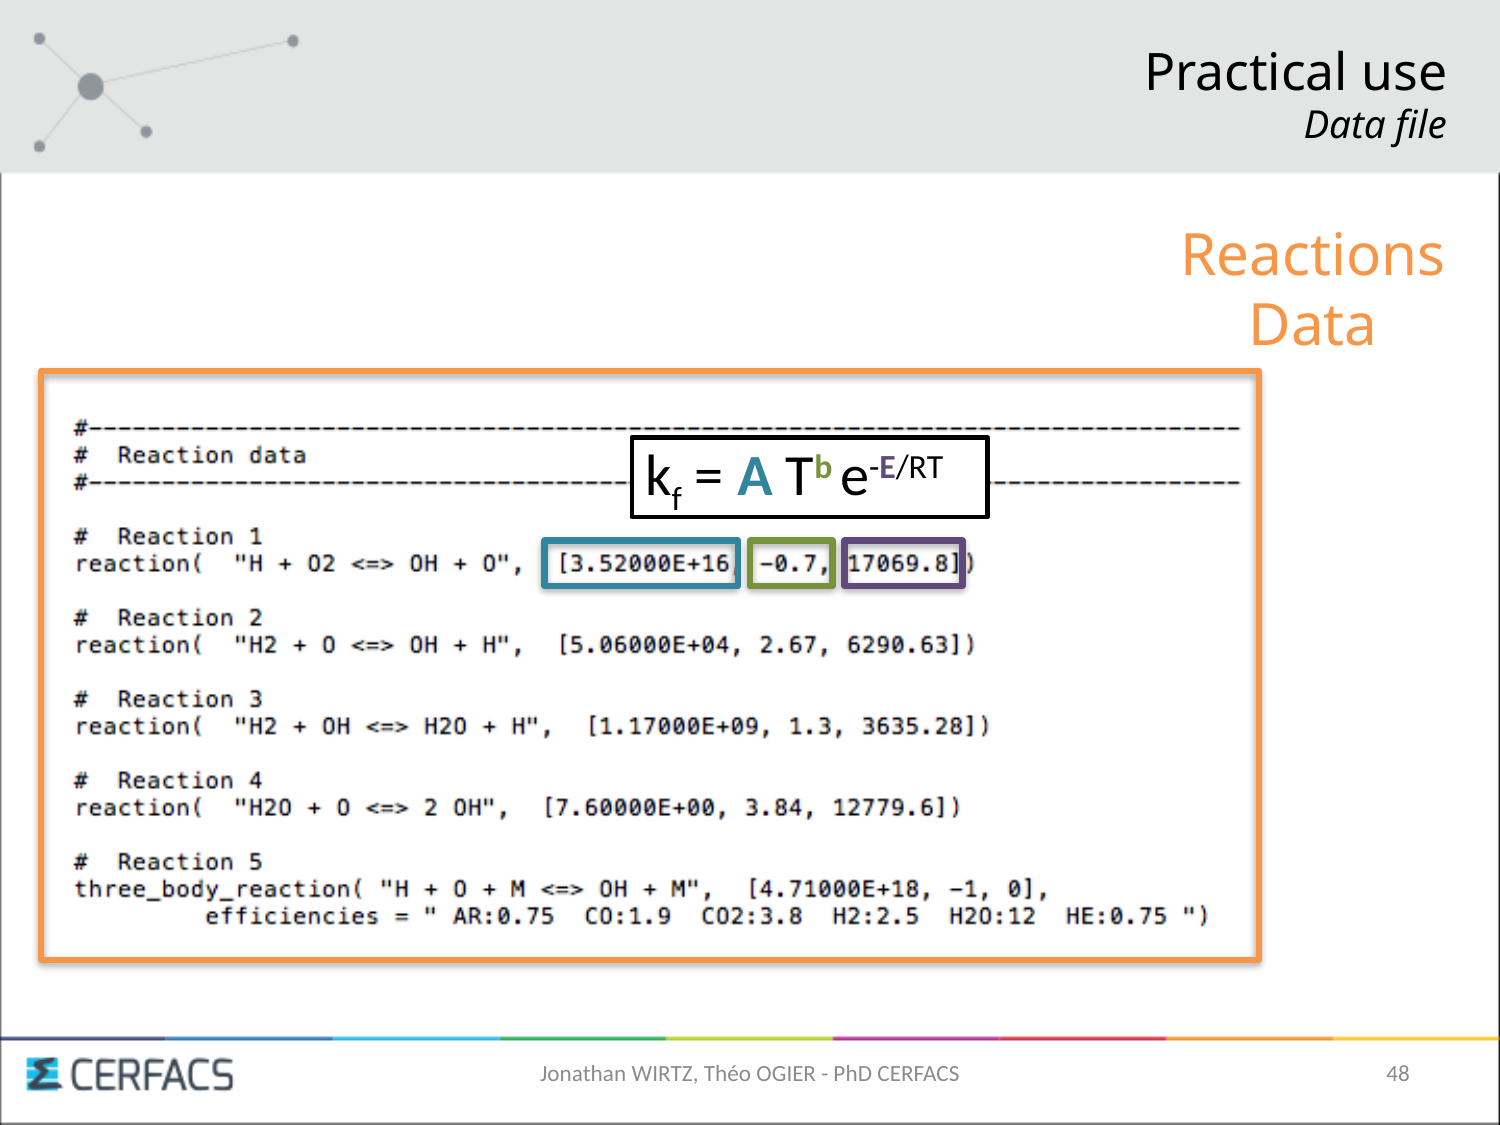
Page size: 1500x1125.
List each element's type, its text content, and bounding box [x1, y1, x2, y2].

footer Jonathan WIRTZ, Théo OGIER - PhD CERFACS [512, 1042, 988, 1103]
text_box Practical use Data file [112, 30, 1463, 155]
picture [0, 0, 1500, 1125]
slide_number 48 [1074, 1042, 1425, 1103]
text_box [40, 370, 1260, 960]
text_box Reactions Data [1126, 209, 1500, 365]
